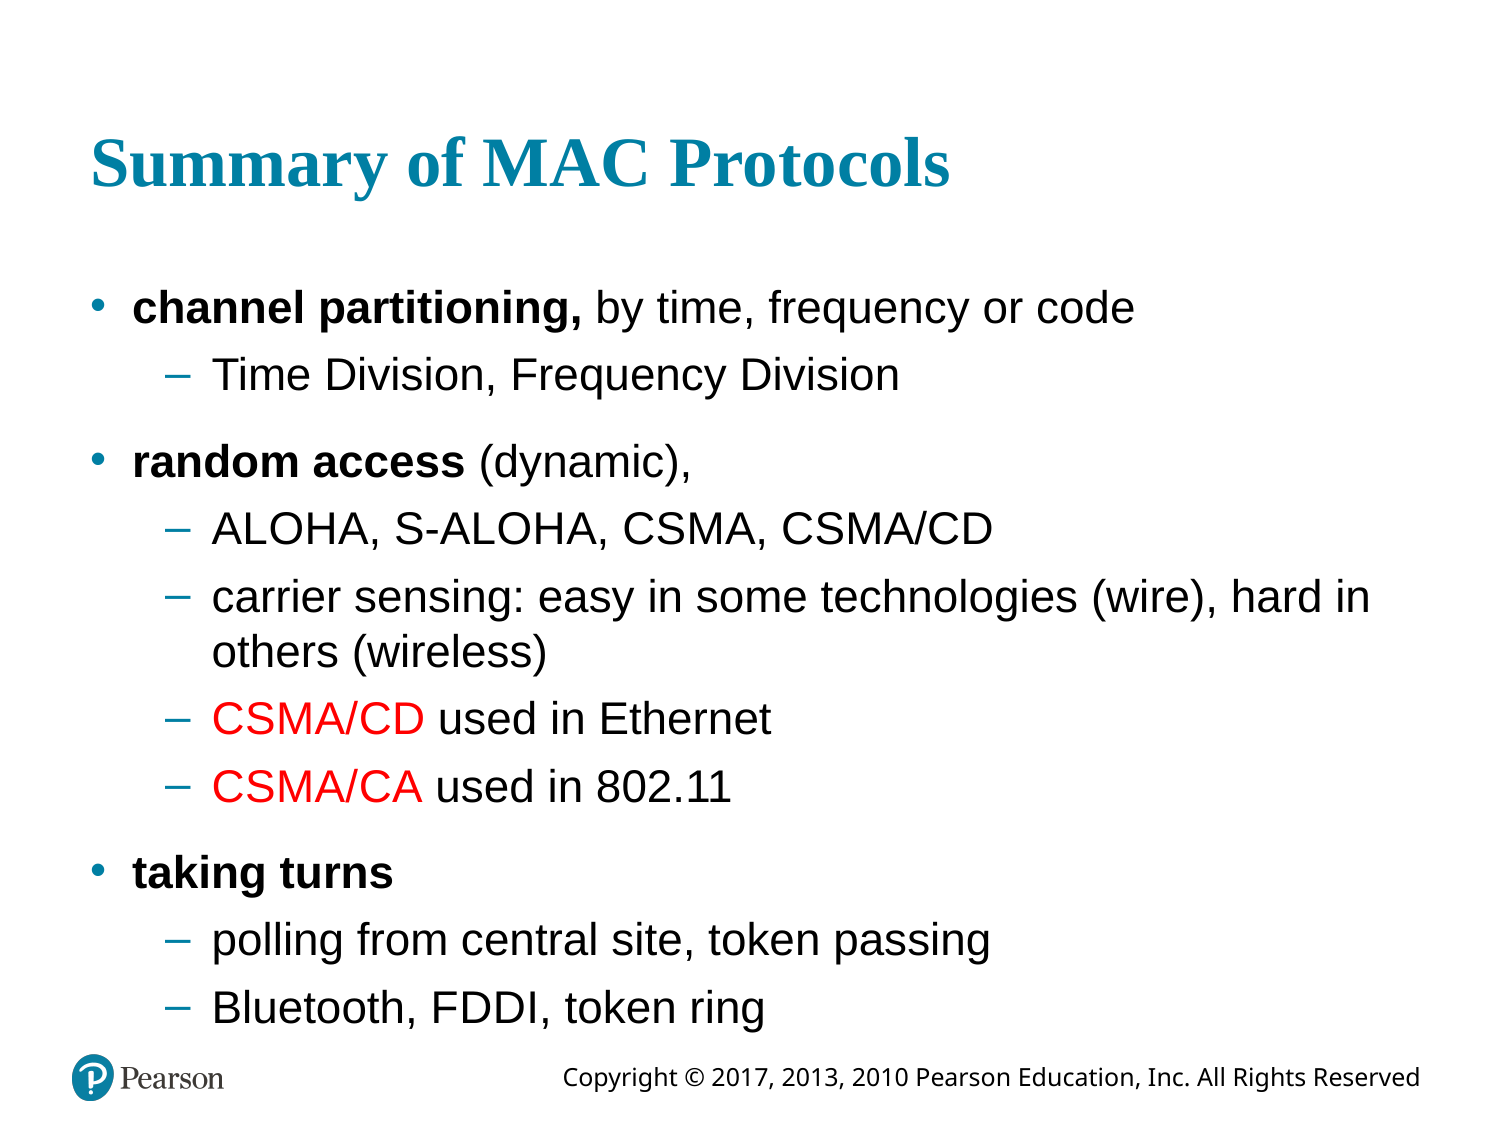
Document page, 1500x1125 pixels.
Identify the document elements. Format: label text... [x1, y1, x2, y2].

picture [80, 1063, 106, 1088]
list channel partitioning, by time, frequency or code Time Division, Frequency Division random access (dynamic), A L O H A, S-A L O H A, C S M A, C S M A/C D carrier sensing: easy in some technologies (wire), hard in others (wireless) C S M A / C D used in Ethernet C S M A / C A used in 802.11 taking turns polling from central site, token passing Bluetooth, F D D I, token ring [75, 262, 1425, 1039]
title Summary of MAC Protocols [75, 35, 1425, 216]
picture [72, 1054, 88, 1070]
picture [72, 1087, 83, 1101]
picture [98, 1054, 224, 1101]
